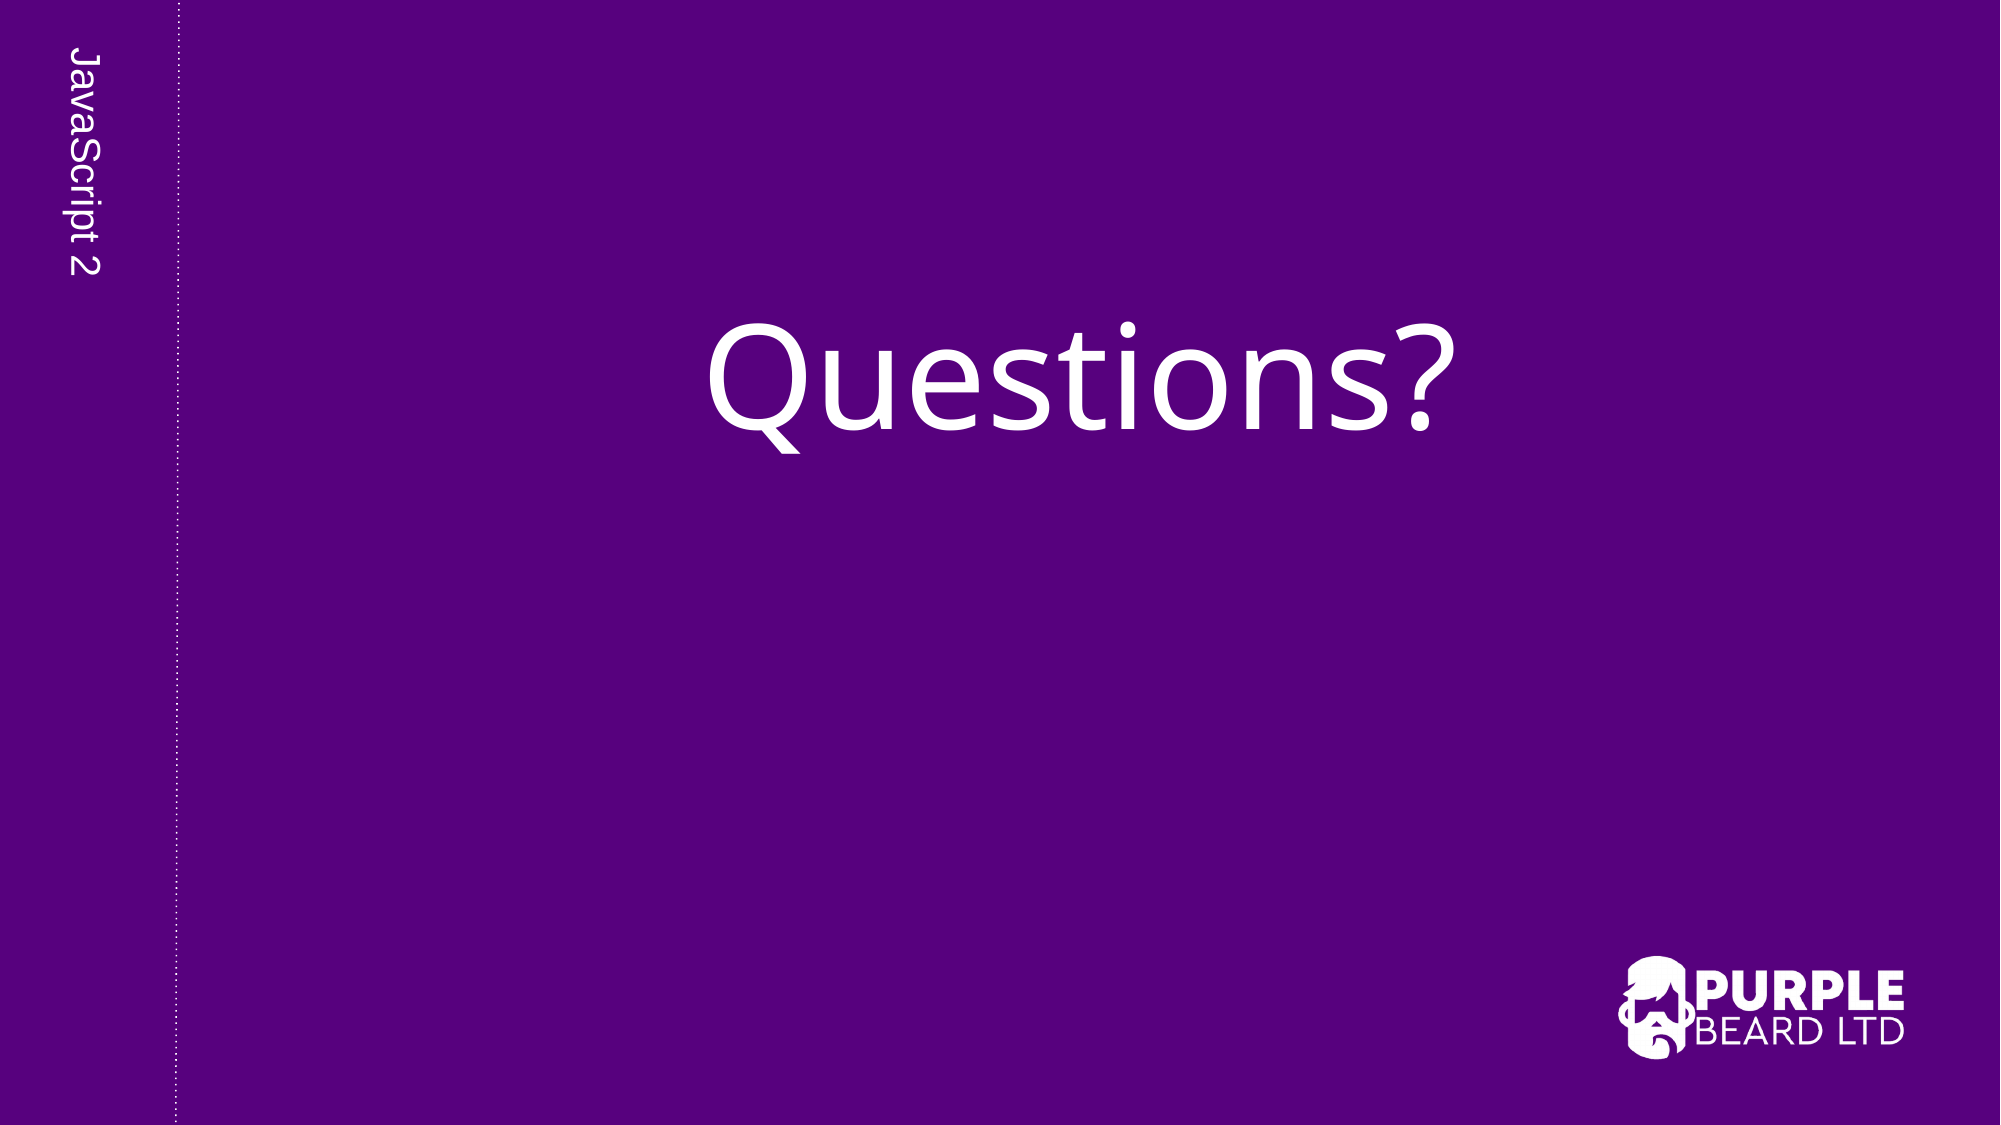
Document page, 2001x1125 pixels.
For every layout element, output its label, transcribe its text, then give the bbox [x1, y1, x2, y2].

title JavaScript 2 [0, 47, 114, 708]
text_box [175, 0, 180, 1125]
picture [1581, 870, 1947, 1125]
title Questions? [463, 281, 1694, 515]
